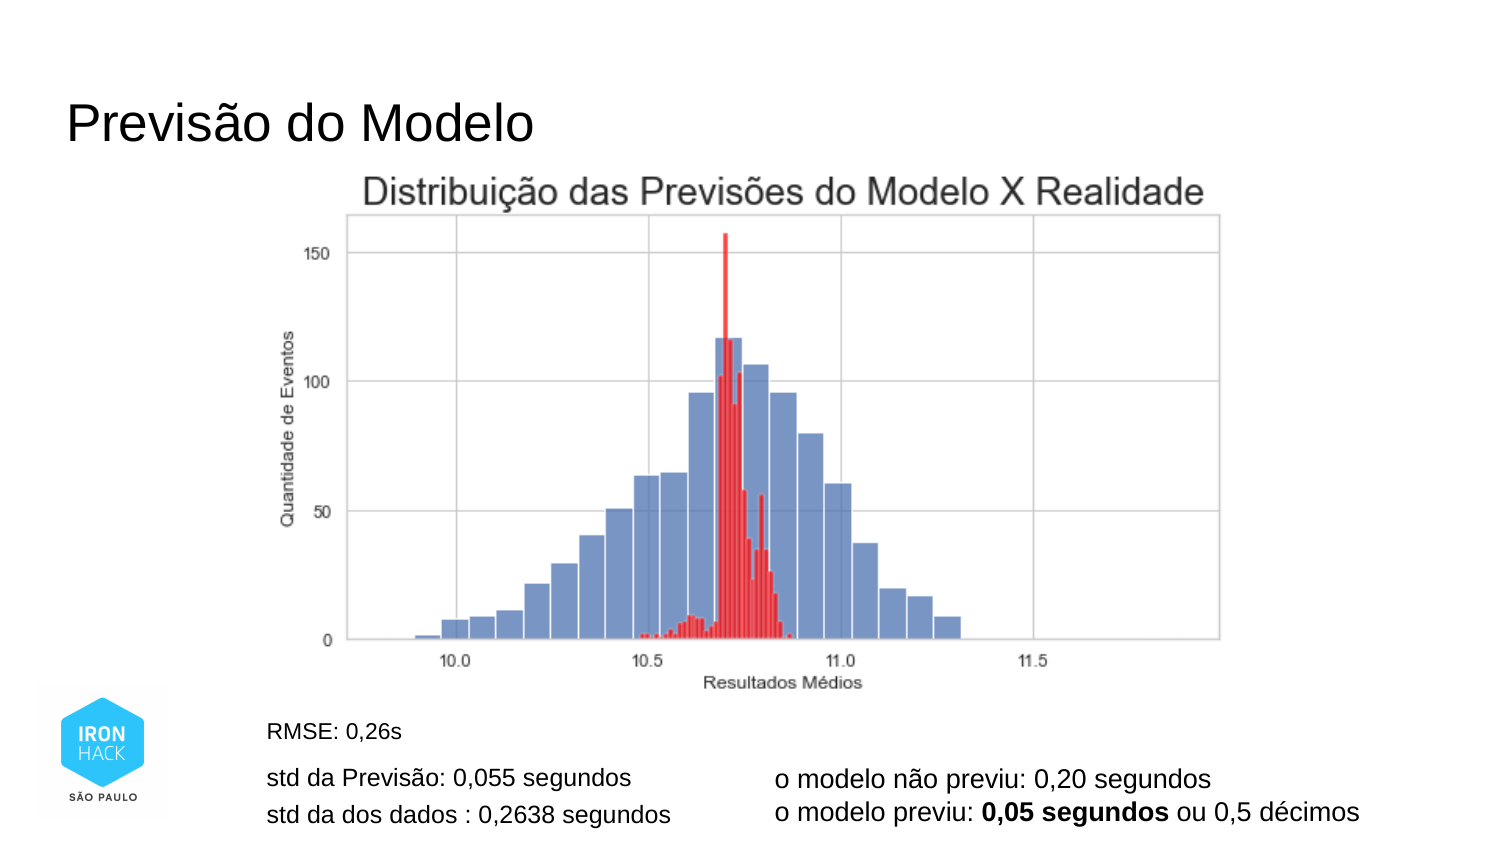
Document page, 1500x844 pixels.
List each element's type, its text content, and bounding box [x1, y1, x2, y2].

text_box RMSE: 0,26s [251, 702, 482, 746]
text_box o modelo não previu: 0,20 segundos o modelo previu: 0,05 segundos ou 0,5 décimos [759, 746, 1500, 842]
text_box std da dos dados : 0,2638 segundos [251, 783, 789, 844]
picture [36, 682, 169, 820]
title Previsão do Modelo [51, 72, 1449, 167]
picture [270, 166, 1230, 704]
text_box std da Previsão: 0,055 segundos [251, 746, 759, 783]
